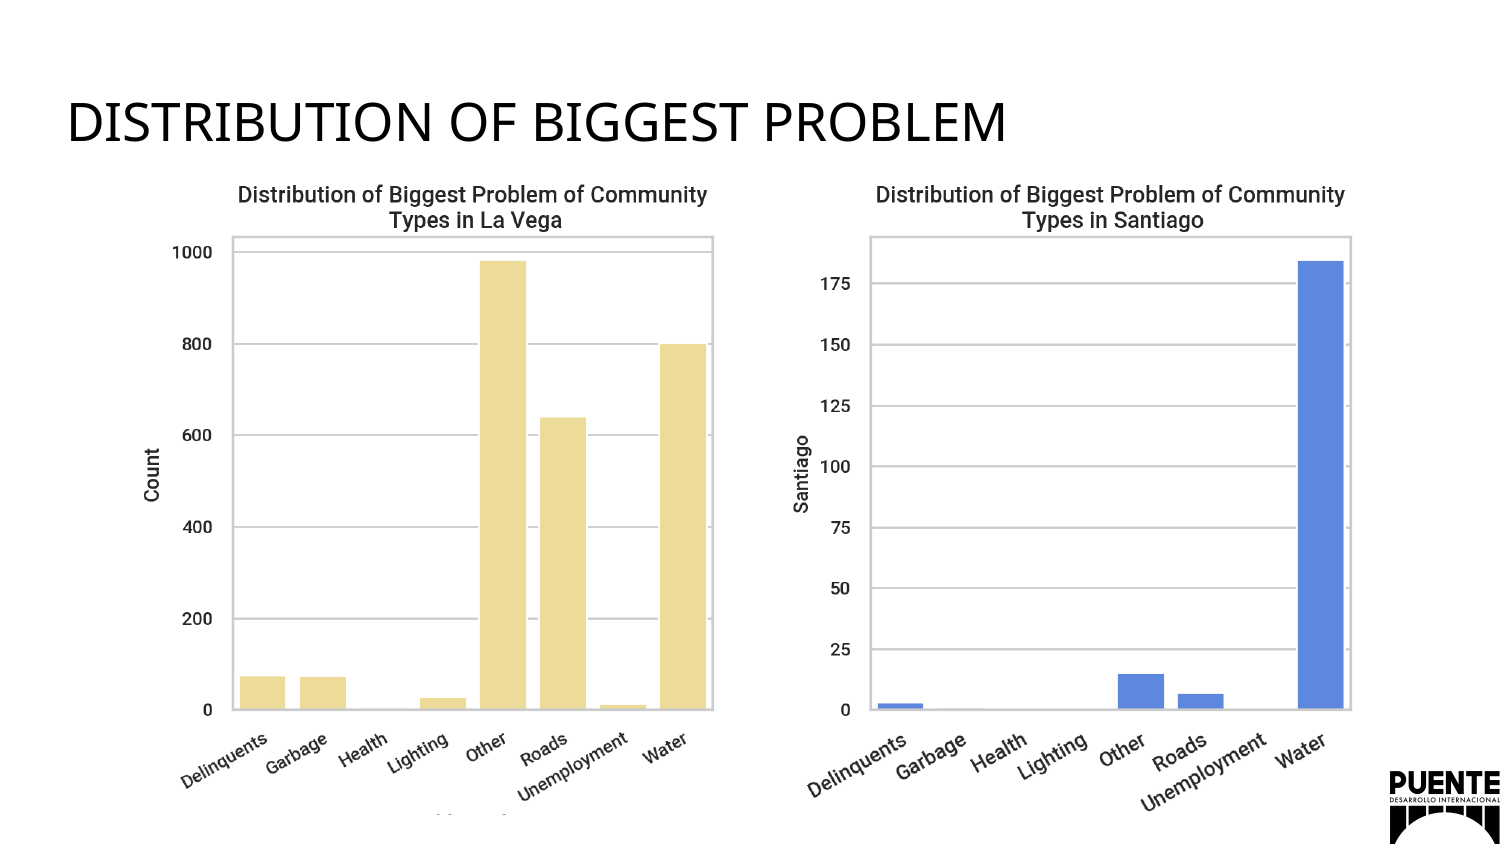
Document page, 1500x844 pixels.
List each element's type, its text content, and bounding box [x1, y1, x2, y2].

title DISTRIBUTION OF BIGGEST PROBLEM [51, 72, 1449, 167]
picture [1390, 770, 1500, 844]
picture [129, 173, 1371, 815]
